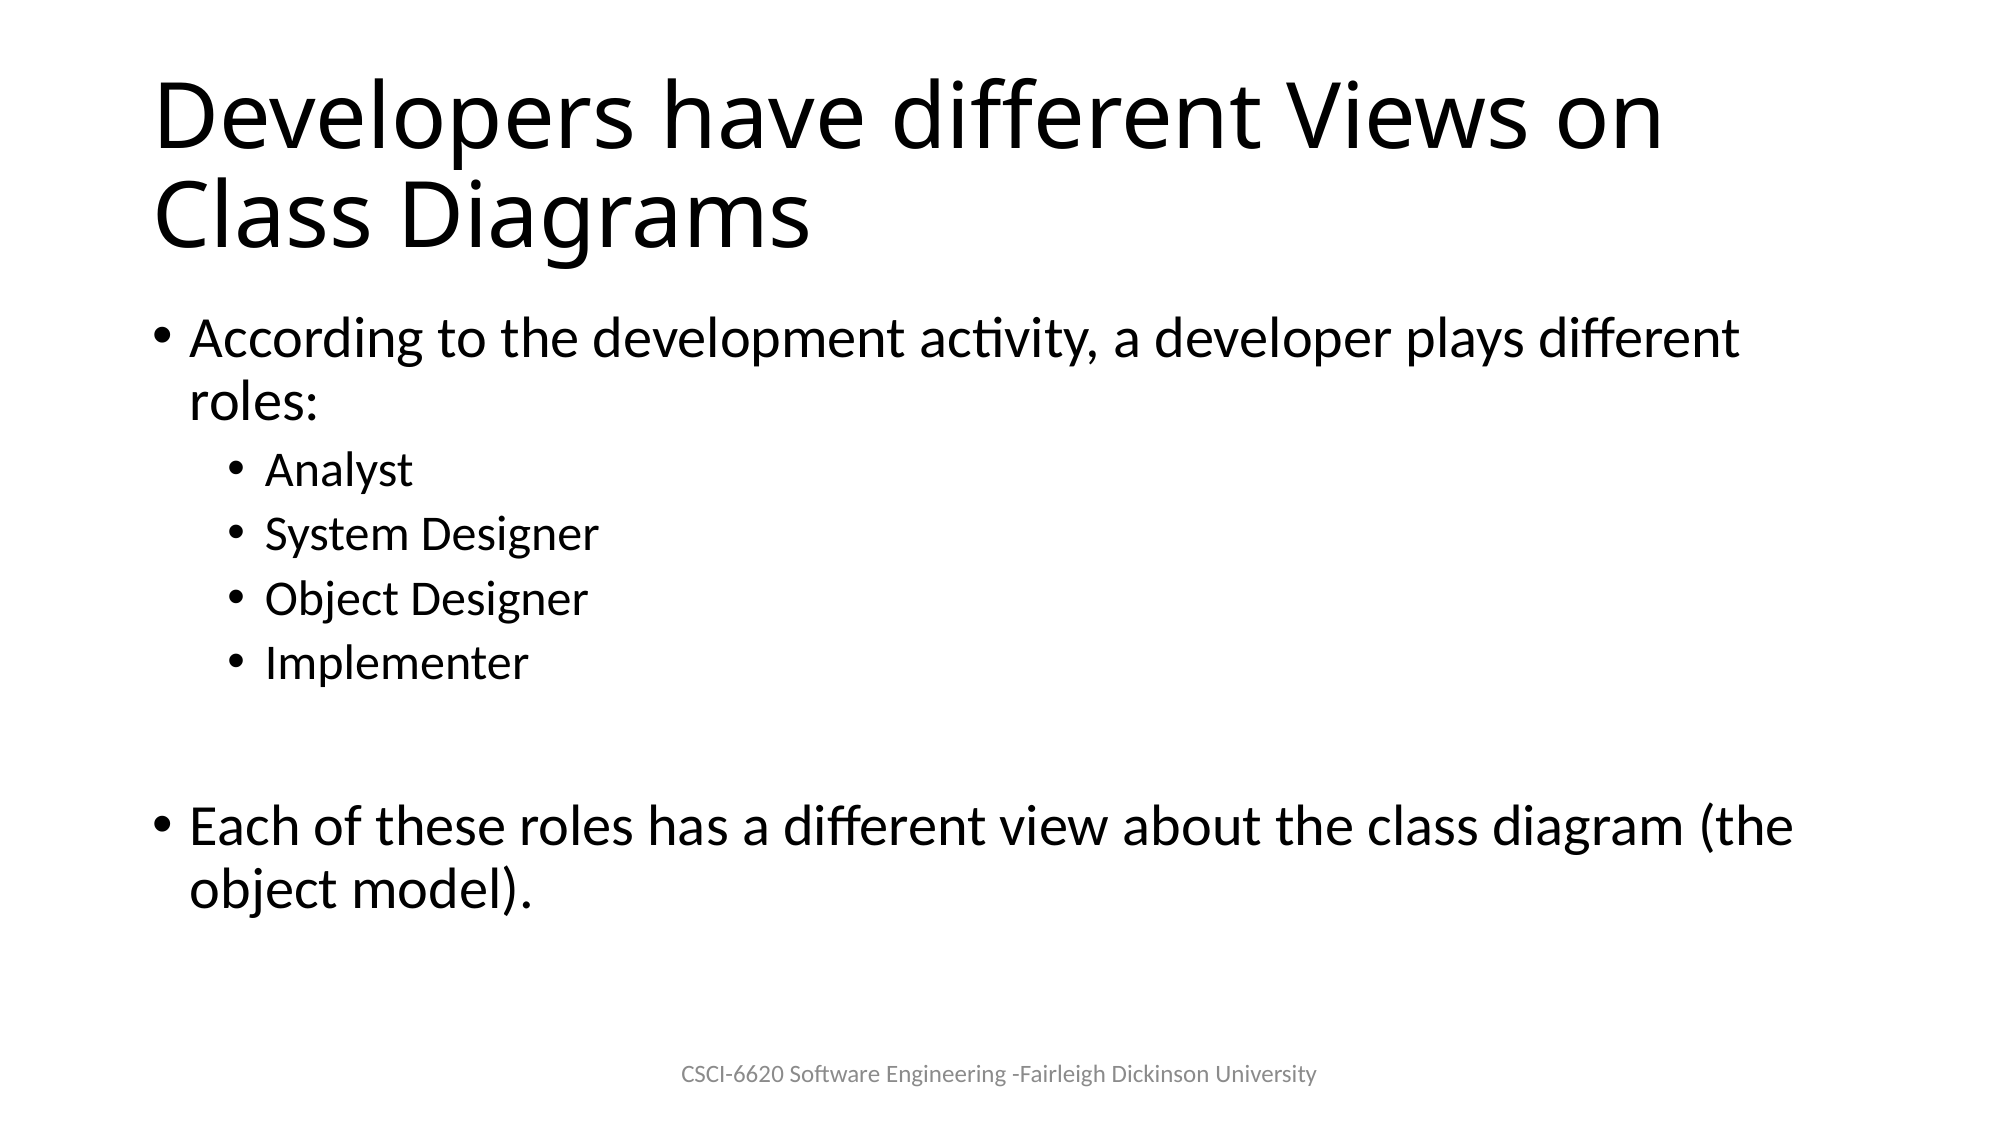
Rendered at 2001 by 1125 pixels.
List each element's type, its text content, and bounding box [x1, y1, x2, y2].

footer CSCI-6620 Software Engineering -Fairleigh Dickinson University [662, 1042, 1338, 1103]
title Developers have different Views on Class Diagrams [137, 59, 1863, 278]
list According to the development activity, a developer plays different roles: Analyst System Designer Object Designer Implementer Each of these roles has a different view about the class diagram (the object model). [137, 299, 1863, 1014]
